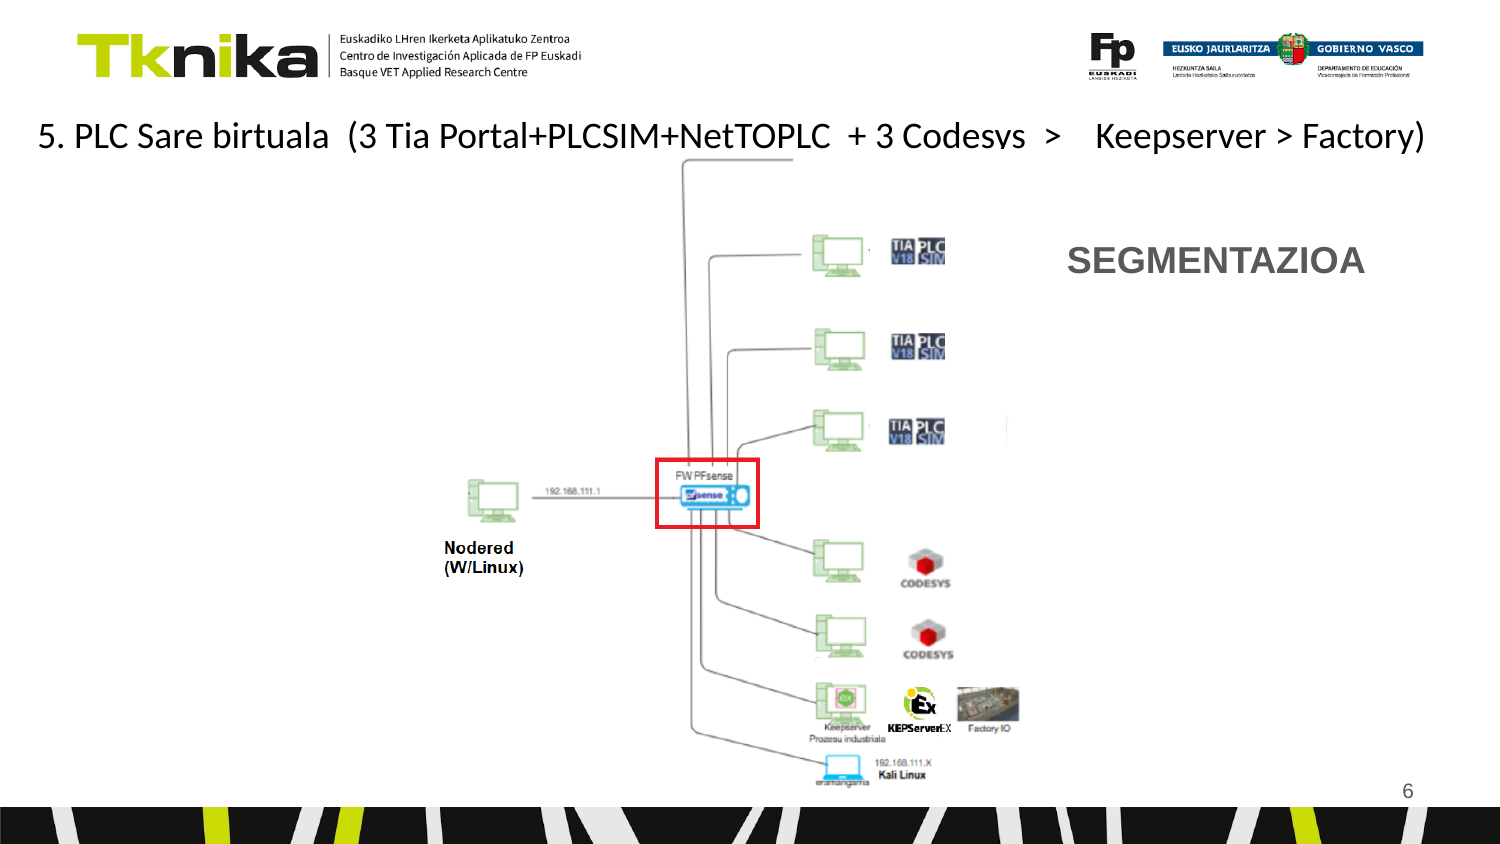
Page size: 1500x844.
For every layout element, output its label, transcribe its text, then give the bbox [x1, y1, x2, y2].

text_box SEGMENTAZIOA [1051, 220, 1402, 349]
picture [76, 32, 1424, 73]
picture [414, 149, 1041, 794]
text_box 5. PLC Sare birtuala (3 Tia Portal+PLCSIM+NetTOPLC + 3 Codesys > Keepserver > Factory) [22, 73, 1478, 172]
slide_number ‹#› [1074, 767, 1425, 813]
picture [0, 807, 1500, 844]
